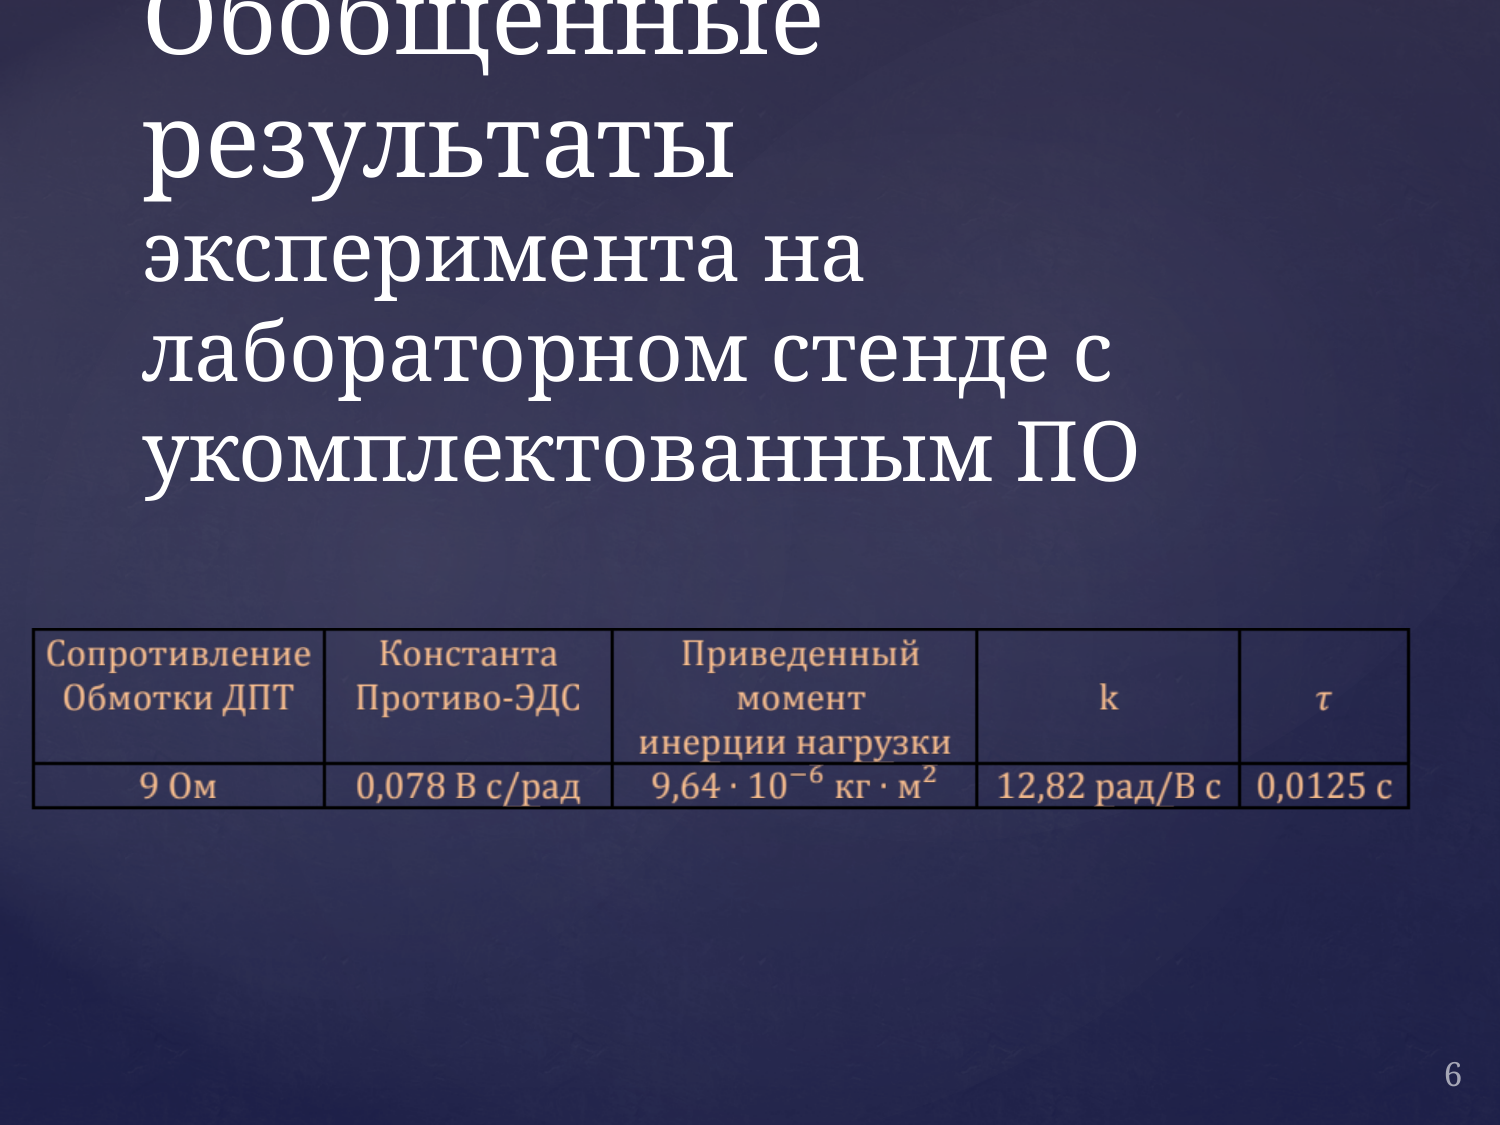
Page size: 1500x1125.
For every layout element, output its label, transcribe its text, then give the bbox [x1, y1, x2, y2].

title Обобщенные результаты эксперимента на лабораторном стенде с укомплектованным ПО [127, 55, 1365, 506]
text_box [0, 627, 1500, 837]
slide_number 6 [1428, 1039, 1500, 1100]
